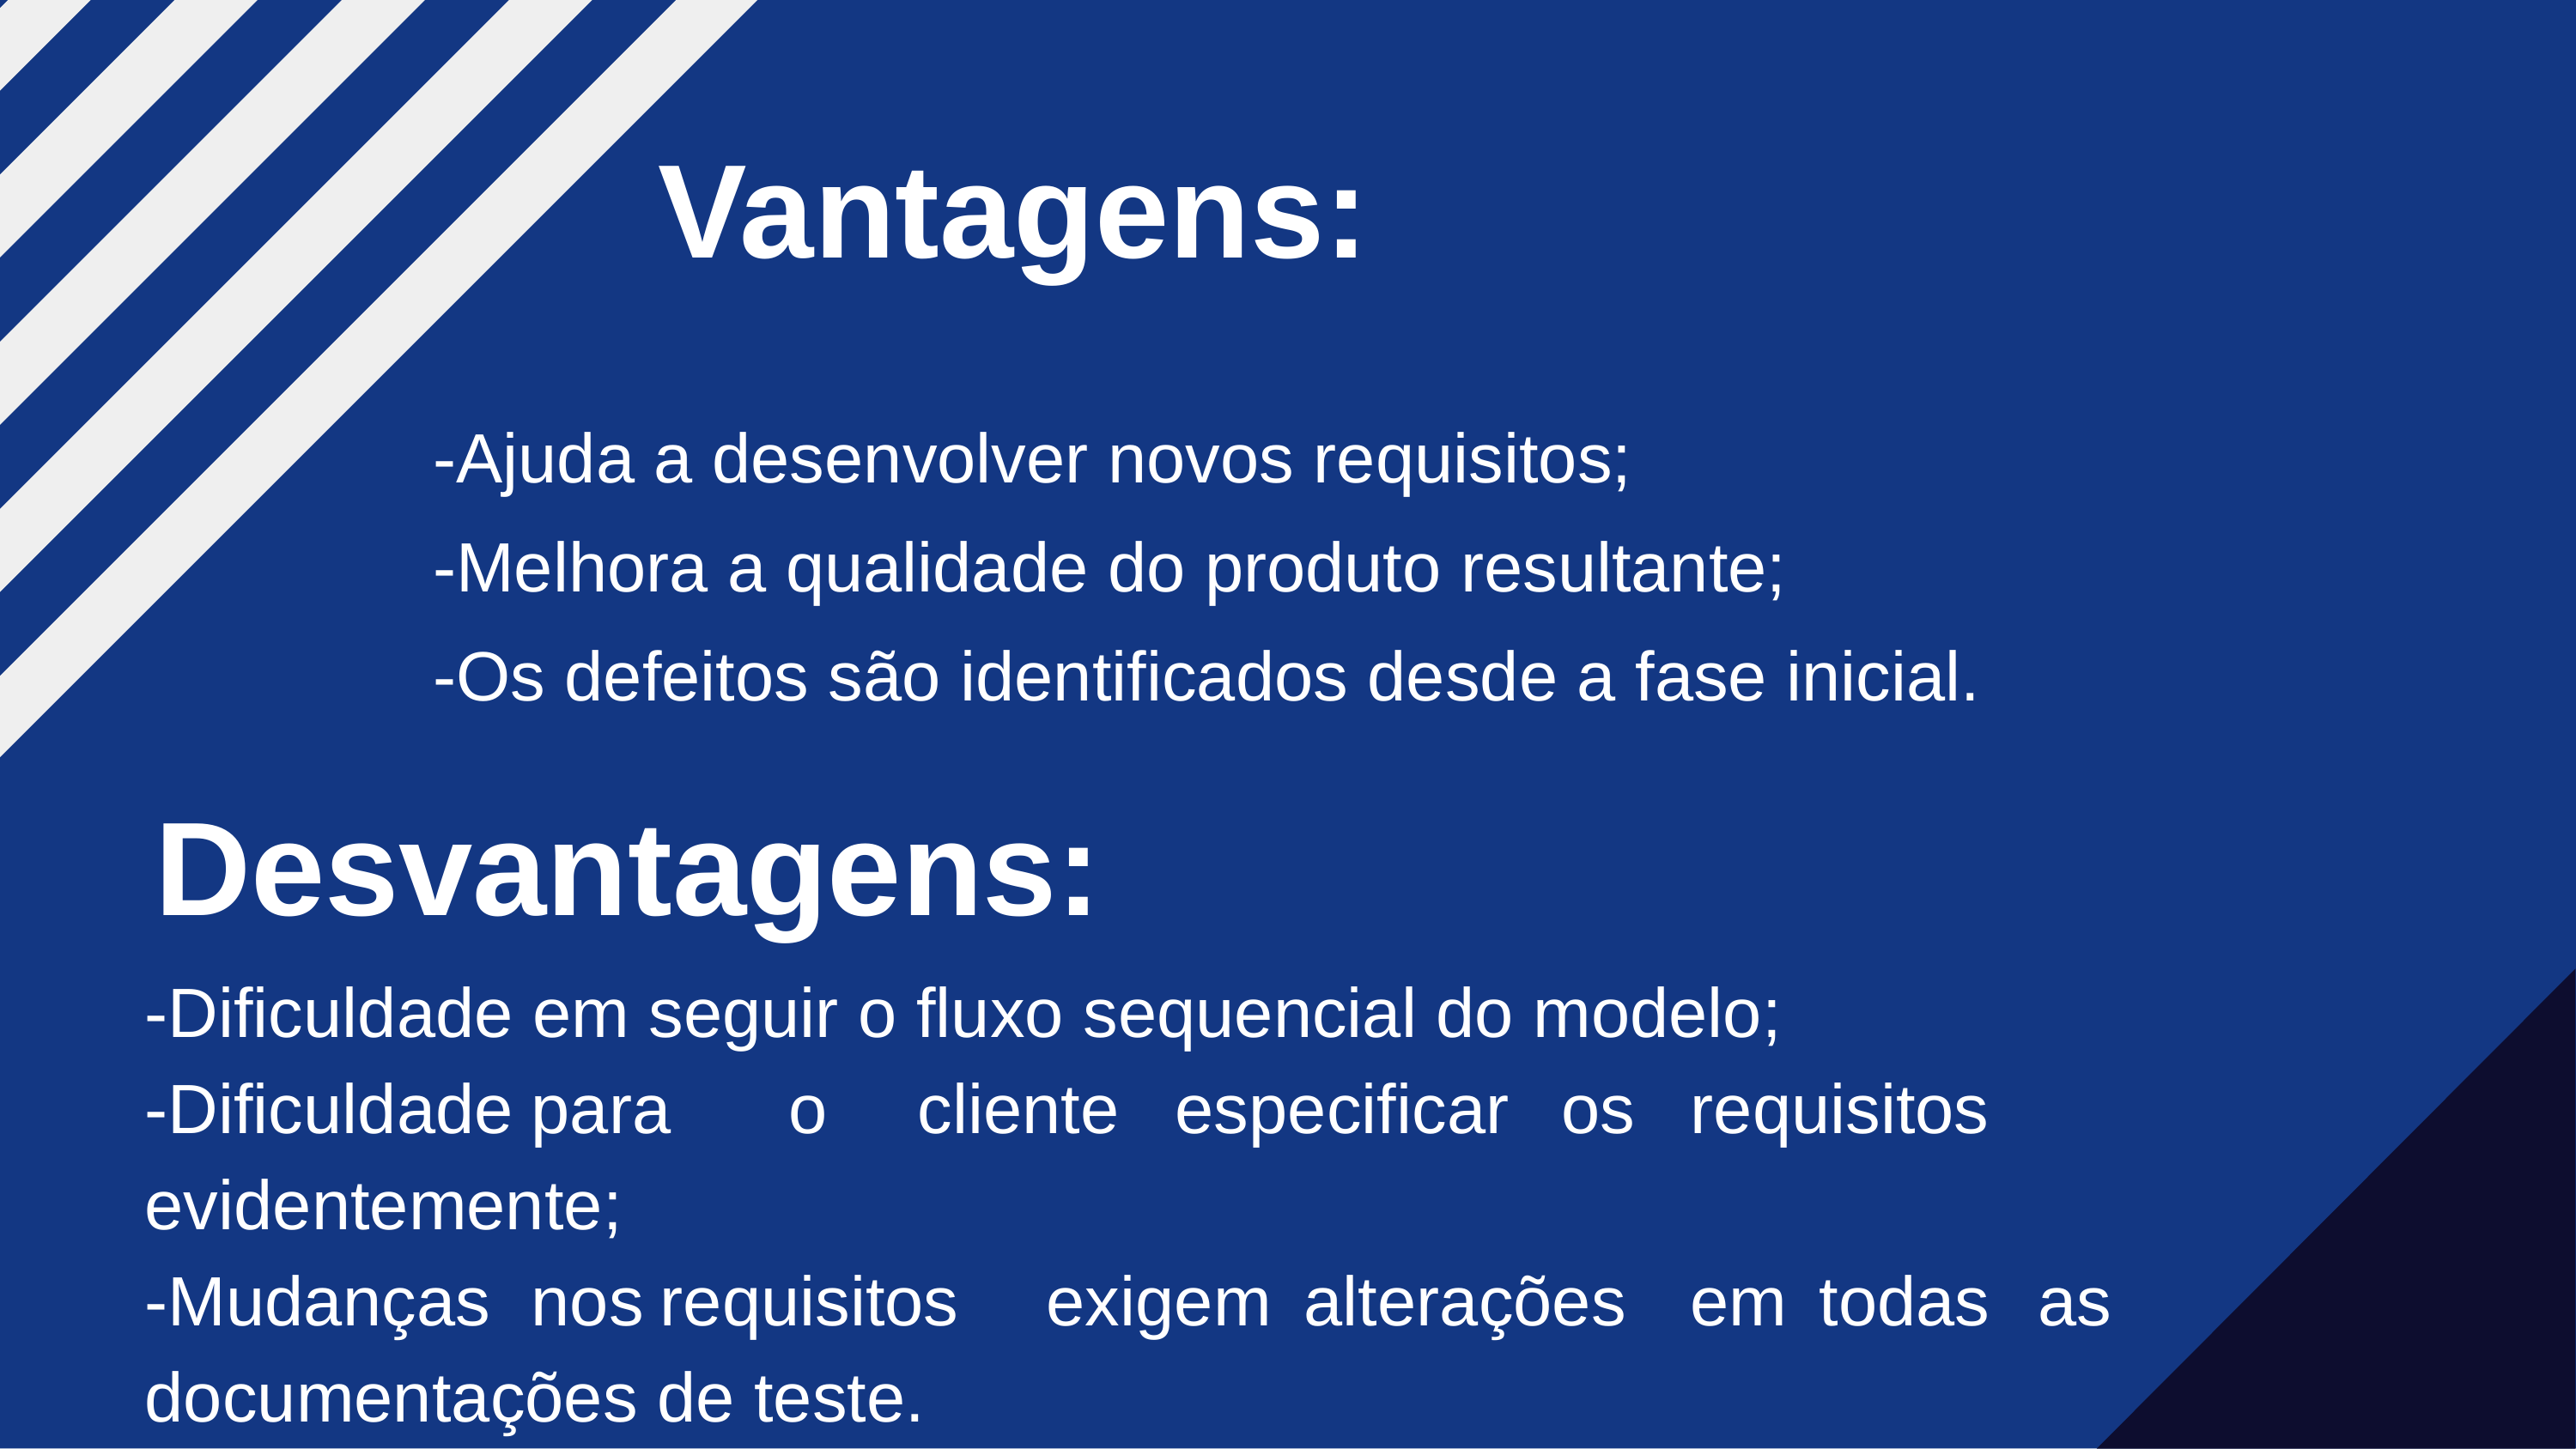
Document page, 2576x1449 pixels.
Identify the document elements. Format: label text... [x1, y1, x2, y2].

text_box [0, 0, 592, 592]
text_box -Ajuda a desenvolver novos requisitos; -Melhora a qualidade do produto resultante; -Os defeitos são identificados desde a fase inicial. Desvantagens: -Dificuldade em seguir o fluxo sequencial do modelo; -Dificuldade para o cliente especificar os requisitos evidentemente; -Mudanças nos requisitos exigem alterações em todas as documentações de teste. [143, 385, 2172, 1436]
text_box [290, 0, 758, 385]
text_box [2096, 968, 2576, 1449]
title Vantagens: [656, 122, 1425, 367]
text_box [0, 533, 143, 758]
